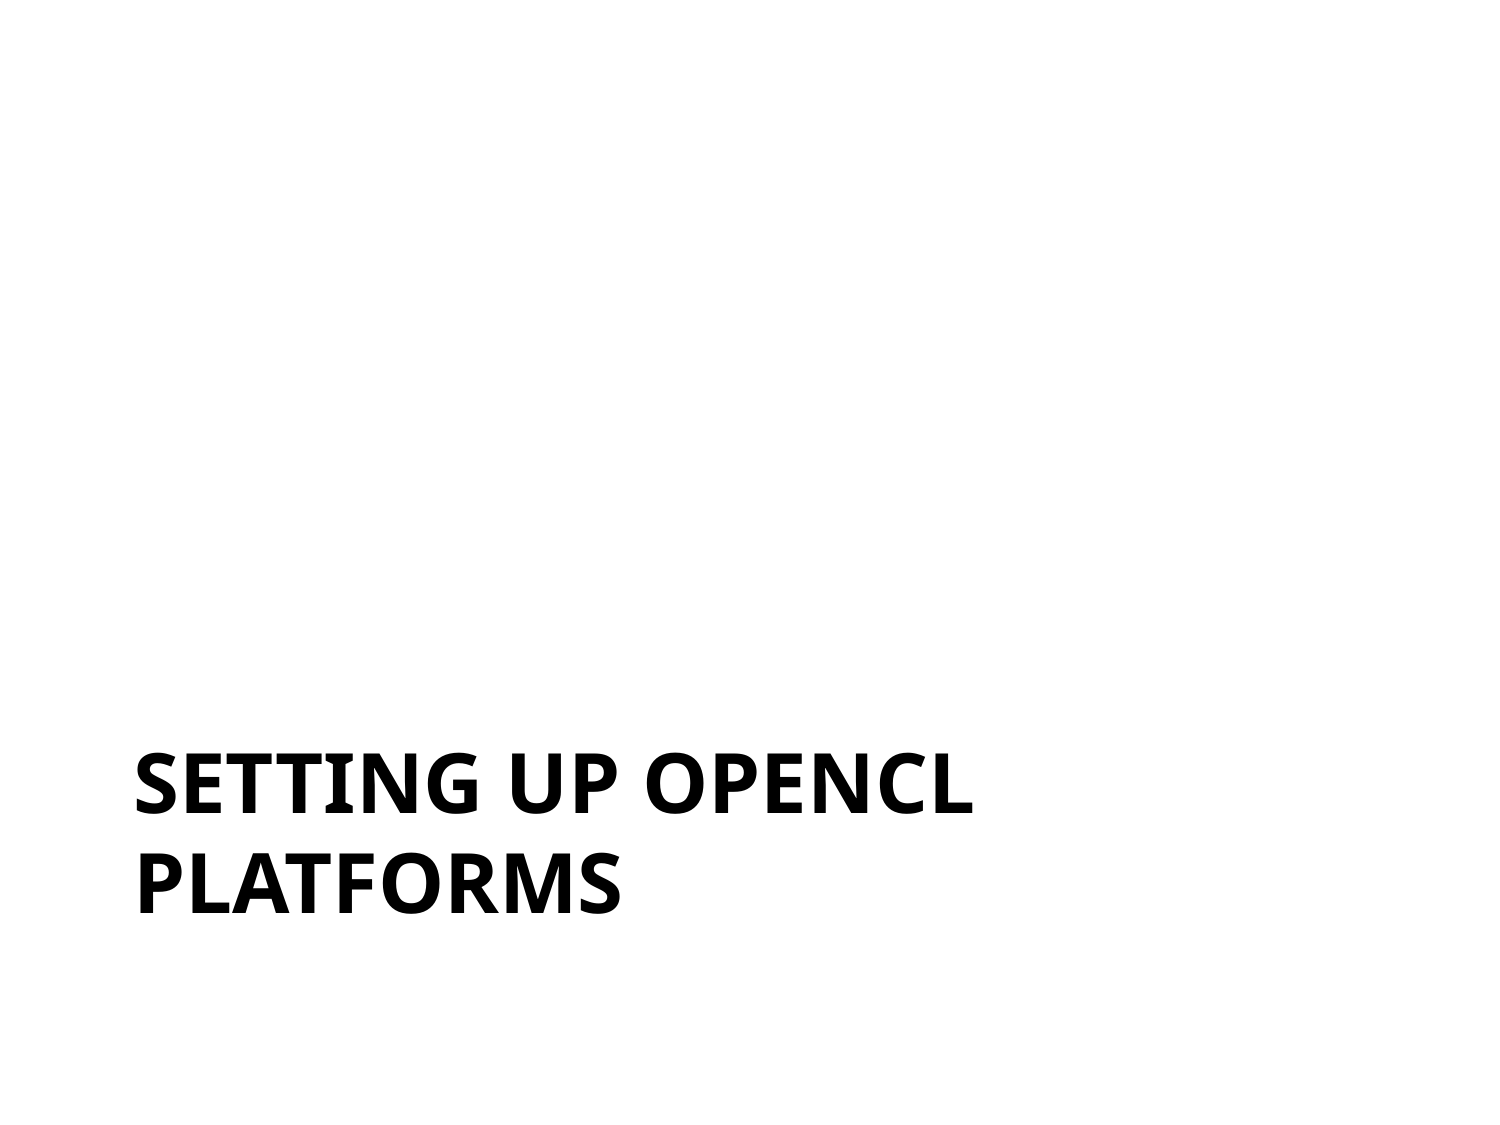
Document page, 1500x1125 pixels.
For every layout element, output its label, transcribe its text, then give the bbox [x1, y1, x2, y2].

title Setting up Opencl platforms [118, 722, 1394, 947]
